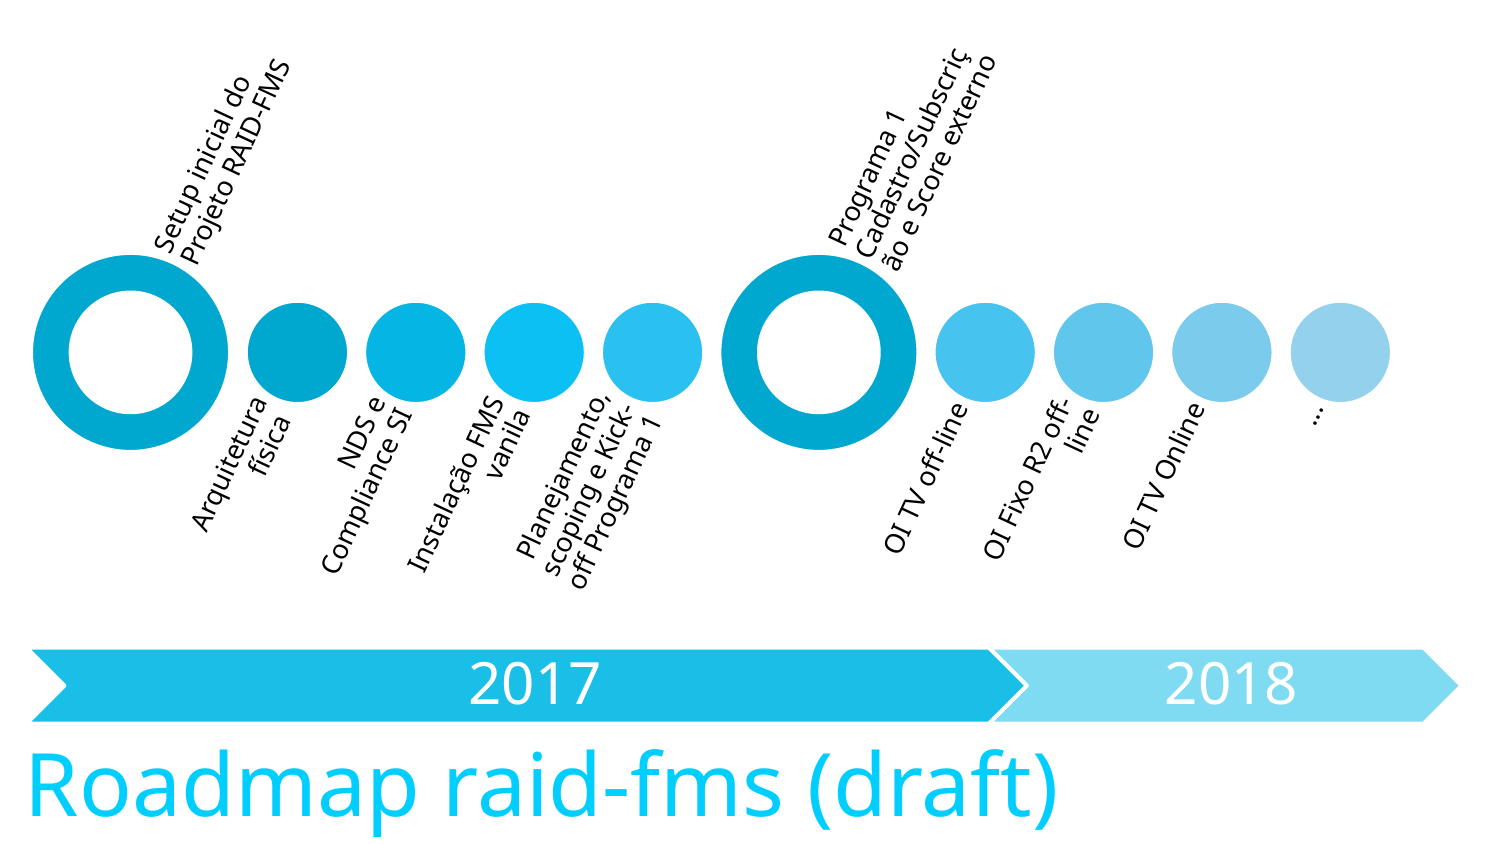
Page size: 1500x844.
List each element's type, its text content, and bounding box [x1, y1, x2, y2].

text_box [25, 647, 1463, 724]
text_box Roadmap raid-fms (draft) [24, 731, 1375, 838]
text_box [30, 0, 1500, 652]
